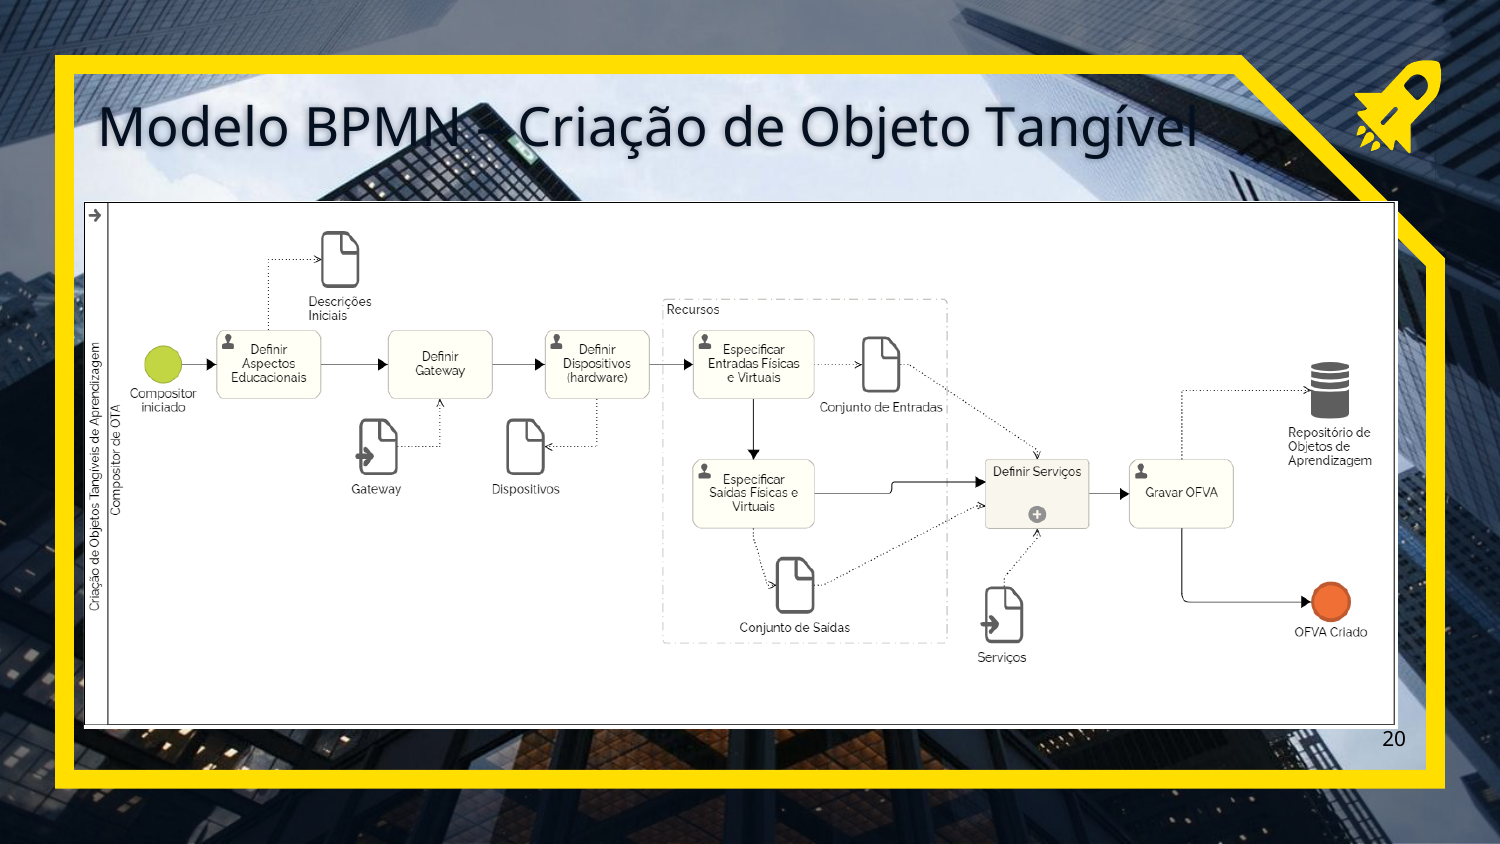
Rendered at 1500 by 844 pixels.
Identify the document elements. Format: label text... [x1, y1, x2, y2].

title Modelo BPMN – Criação de Objeto Tangível [97, 92, 1352, 173]
slide_number 20 [1366, 711, 1406, 755]
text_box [1354, 60, 1442, 154]
picture [0, 0, 1500, 844]
